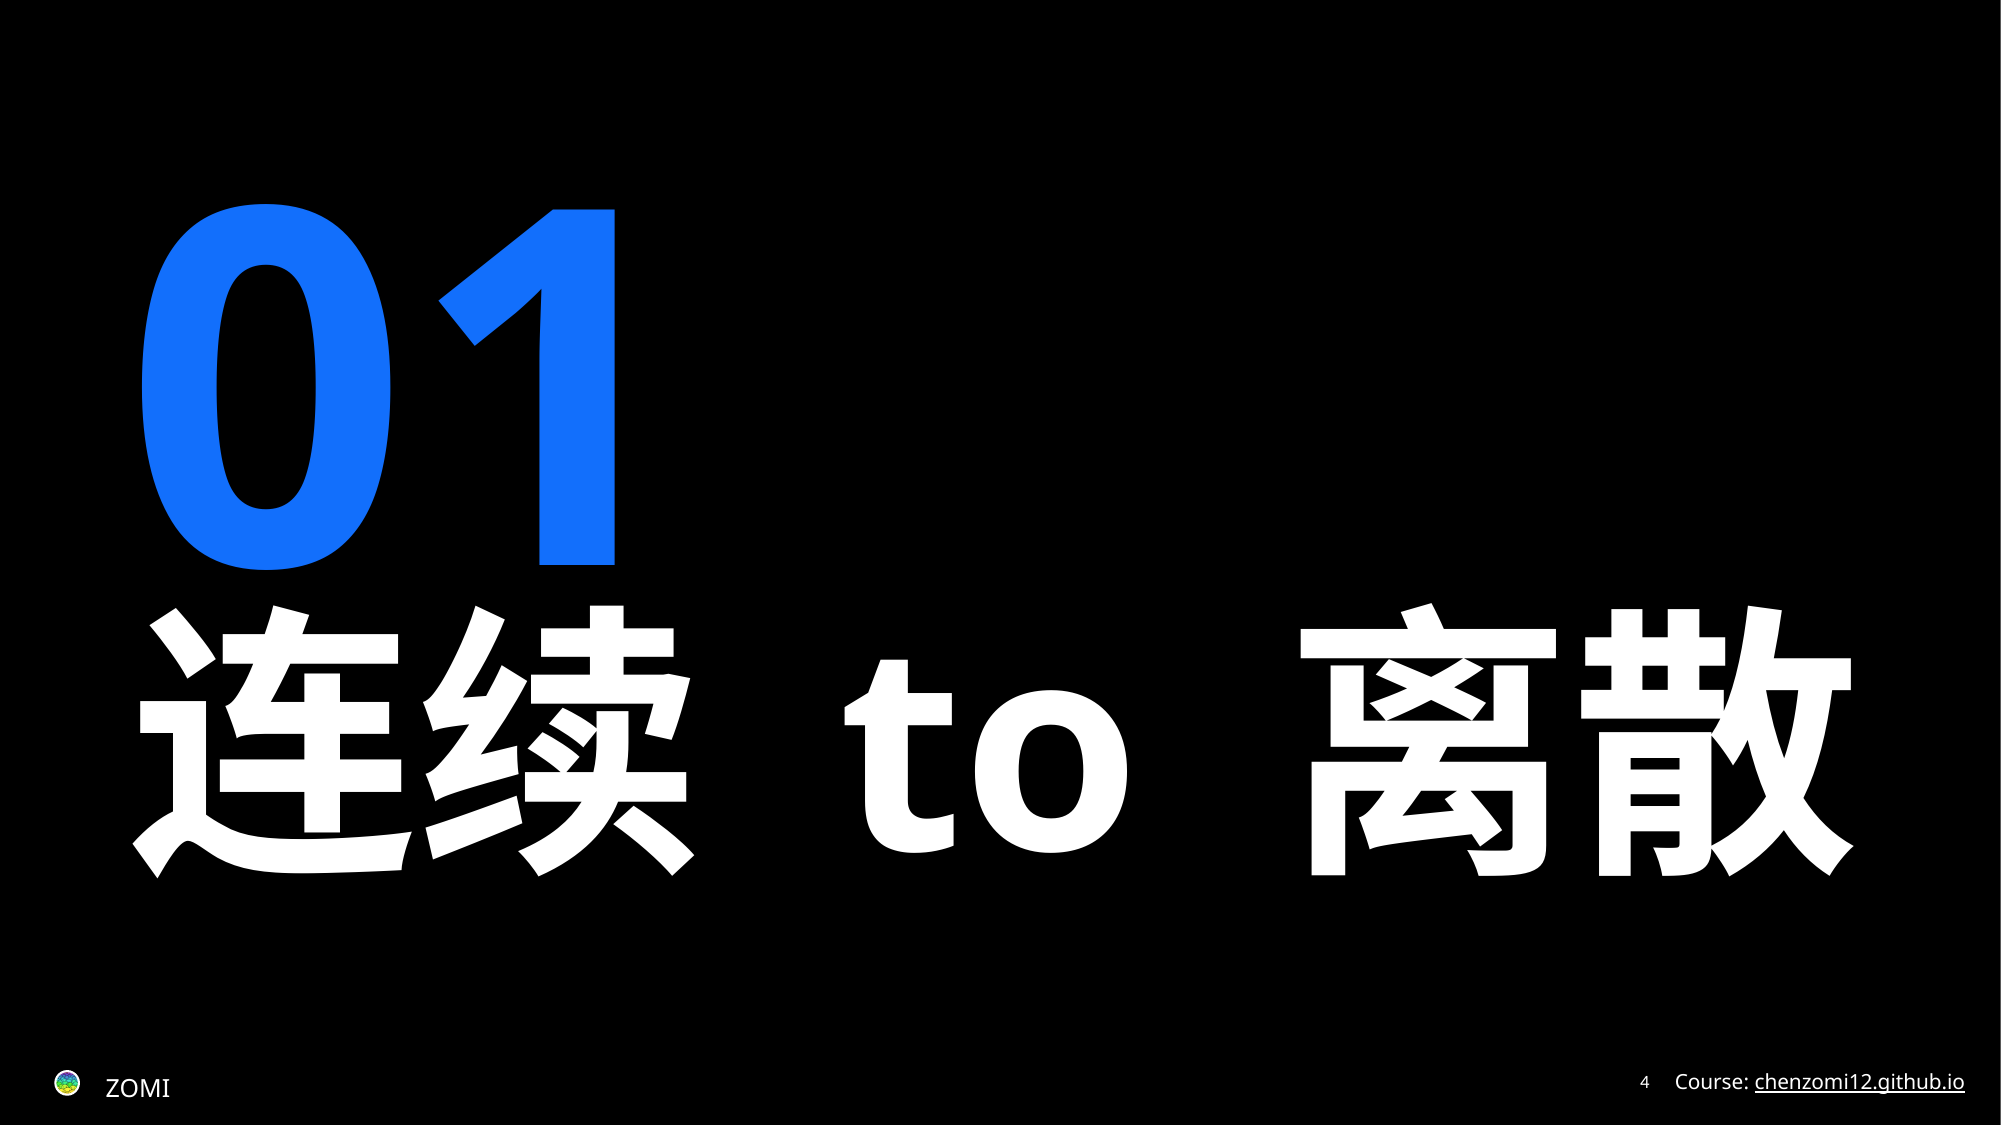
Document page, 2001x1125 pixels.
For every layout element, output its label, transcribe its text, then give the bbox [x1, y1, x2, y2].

text_box 连续 to 离散 [79, 313, 1910, 986]
text_box 01 [90, 60, 729, 673]
picture [57, 1073, 77, 1093]
